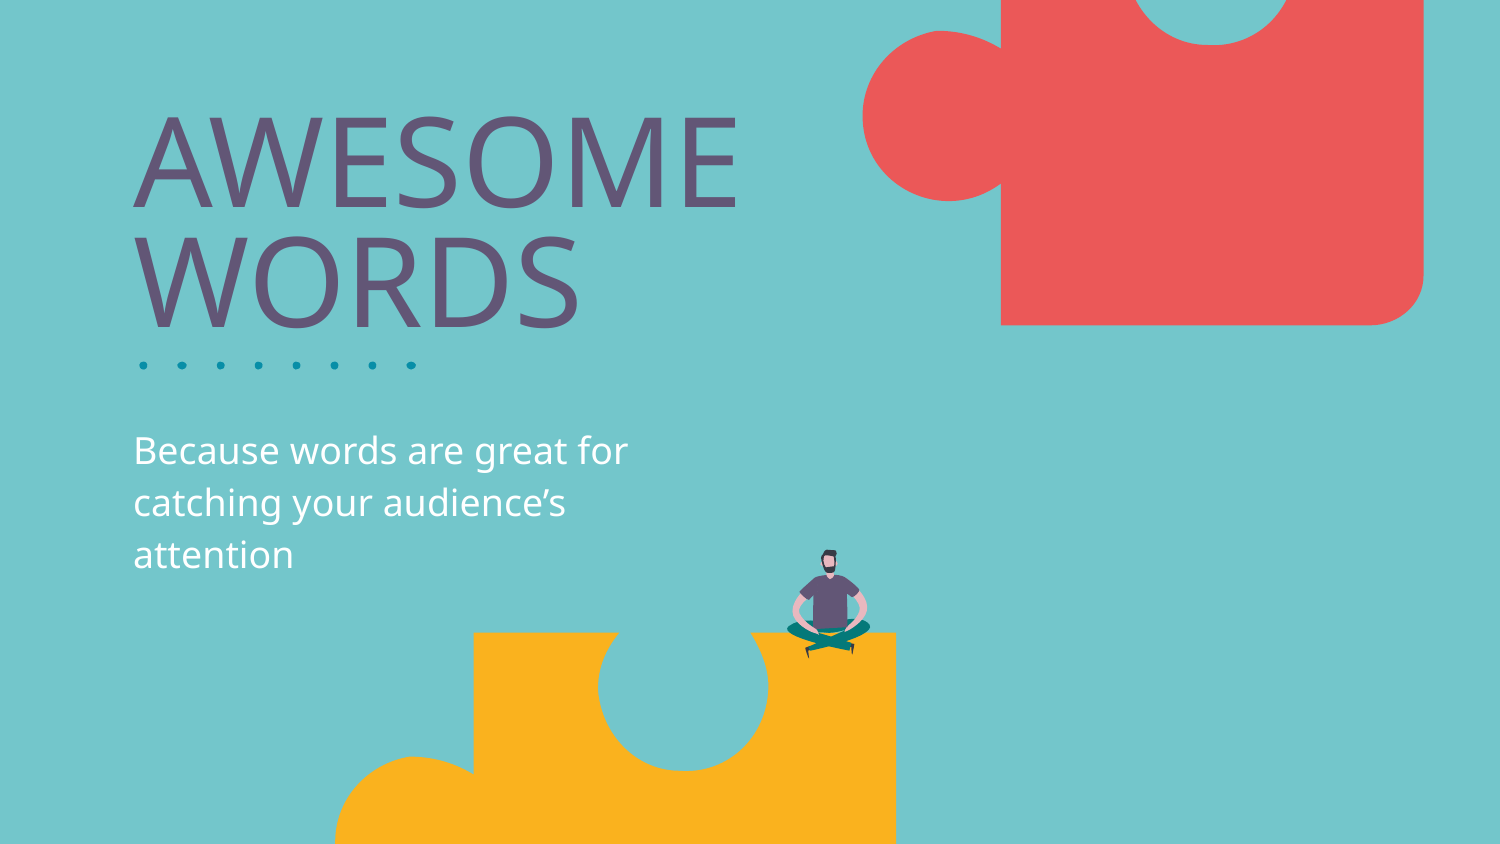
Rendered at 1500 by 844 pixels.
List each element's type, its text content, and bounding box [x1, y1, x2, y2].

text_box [139, 361, 417, 370]
title AWESOME WORDS [118, 149, 793, 367]
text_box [775, 549, 887, 659]
list Because words are great for catching your audience’s attention [118, 405, 750, 582]
